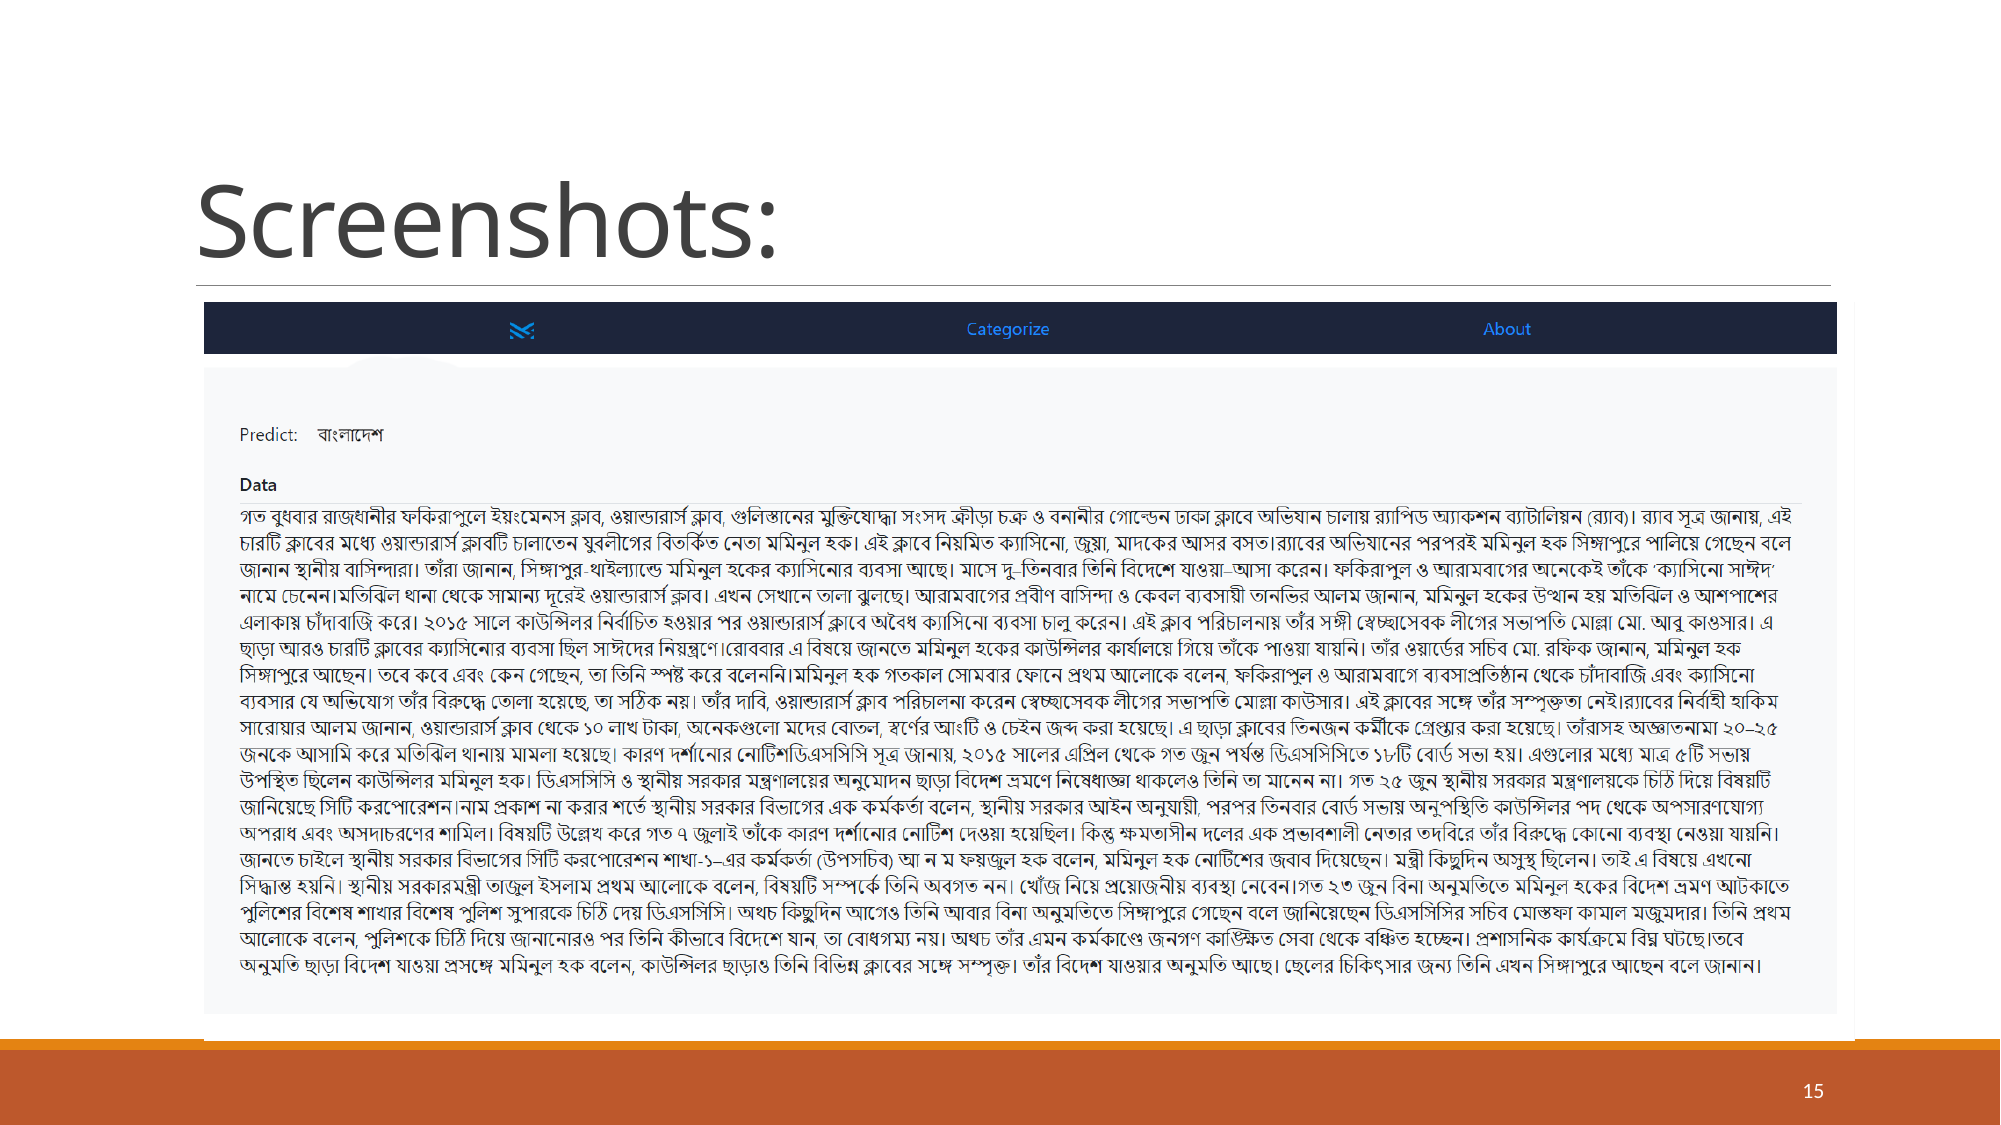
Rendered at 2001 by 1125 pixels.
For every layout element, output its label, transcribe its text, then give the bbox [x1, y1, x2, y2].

title Screenshots: [180, 47, 1830, 285]
picture [188, 302, 1855, 1041]
slide_number 15 [1624, 1059, 1840, 1120]
